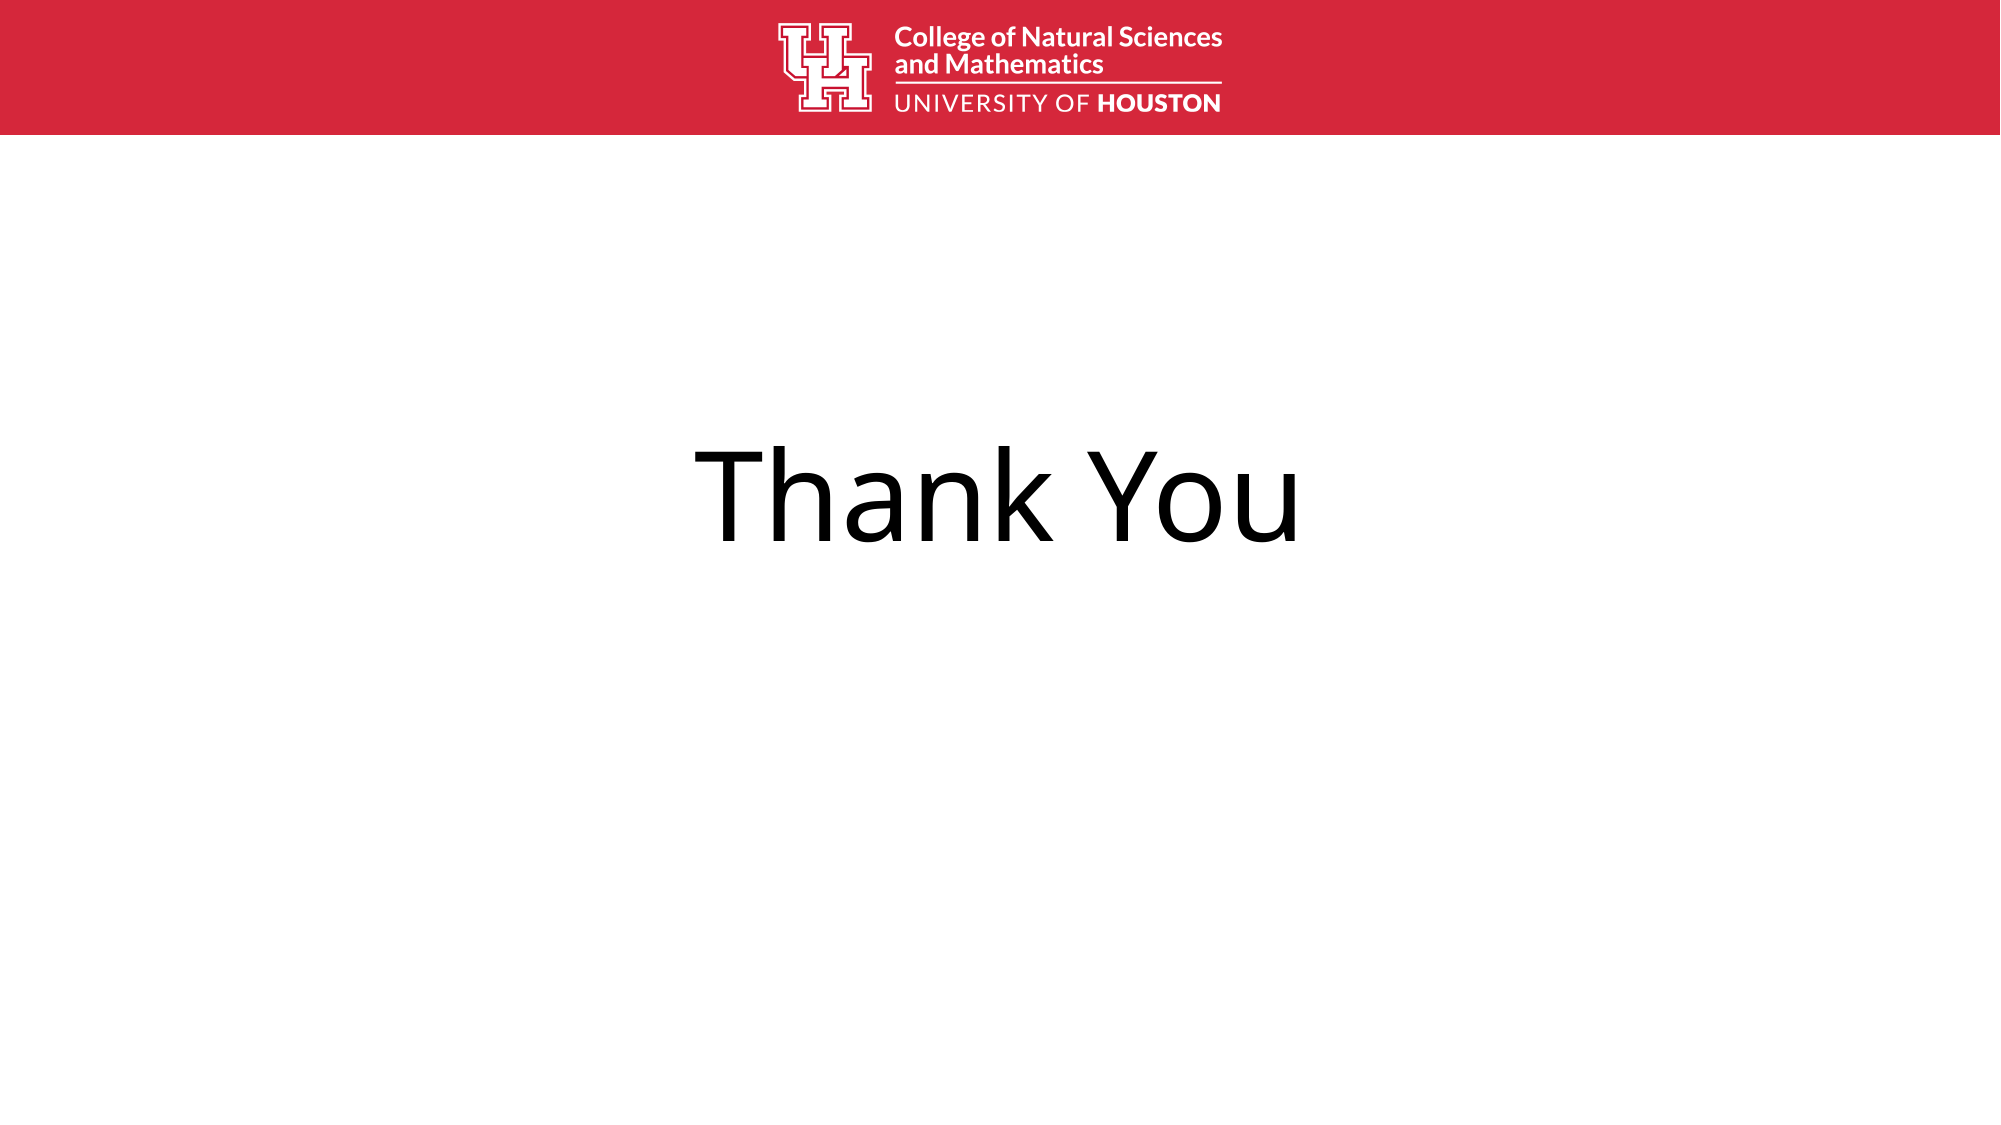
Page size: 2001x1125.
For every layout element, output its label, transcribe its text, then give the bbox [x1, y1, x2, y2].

title Thank You [149, 183, 1851, 577]
picture [778, 23, 1222, 112]
